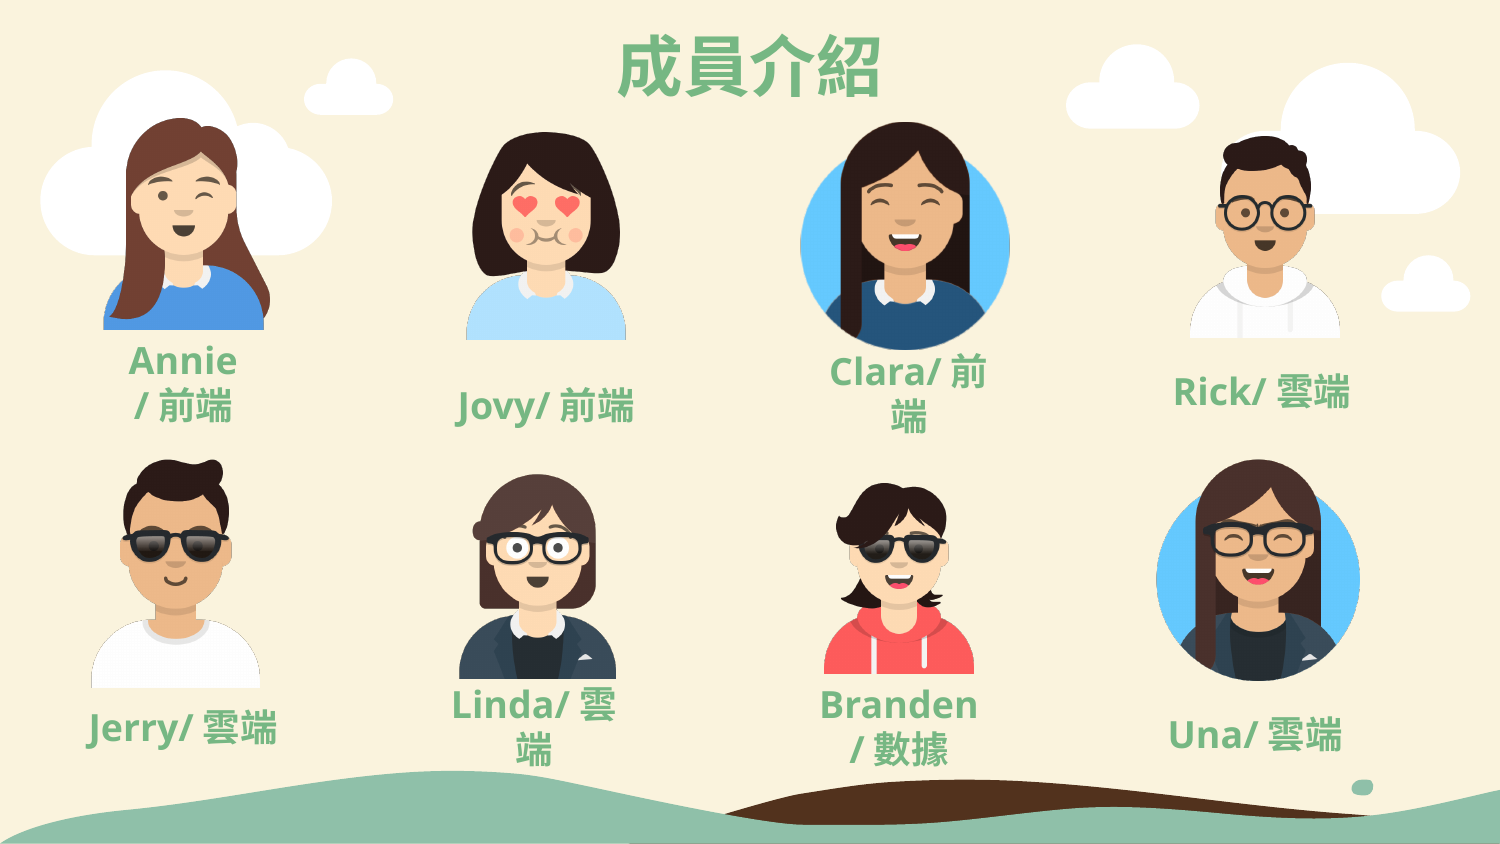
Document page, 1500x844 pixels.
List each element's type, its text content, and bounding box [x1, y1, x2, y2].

title Rick/雲端 [1150, 358, 1374, 423]
picture [1146, 444, 1370, 682]
picture [78, 106, 289, 330]
picture [434, 459, 641, 679]
picture [1166, 129, 1364, 339]
picture [800, 464, 998, 674]
title Linda/雲端 [422, 694, 646, 759]
picture [63, 451, 287, 688]
title Clara/前端 [797, 361, 1021, 426]
title 成員介紹 [547, 15, 953, 114]
picture [790, 106, 1020, 350]
title Branden /數據 [774, 694, 1024, 759]
title Annie /前端 [72, 349, 295, 414]
title Jovy/前端 [434, 372, 658, 437]
title Jerry/雲端 [71, 694, 295, 759]
title Una/雲端 [1144, 701, 1367, 766]
picture [440, 116, 652, 340]
